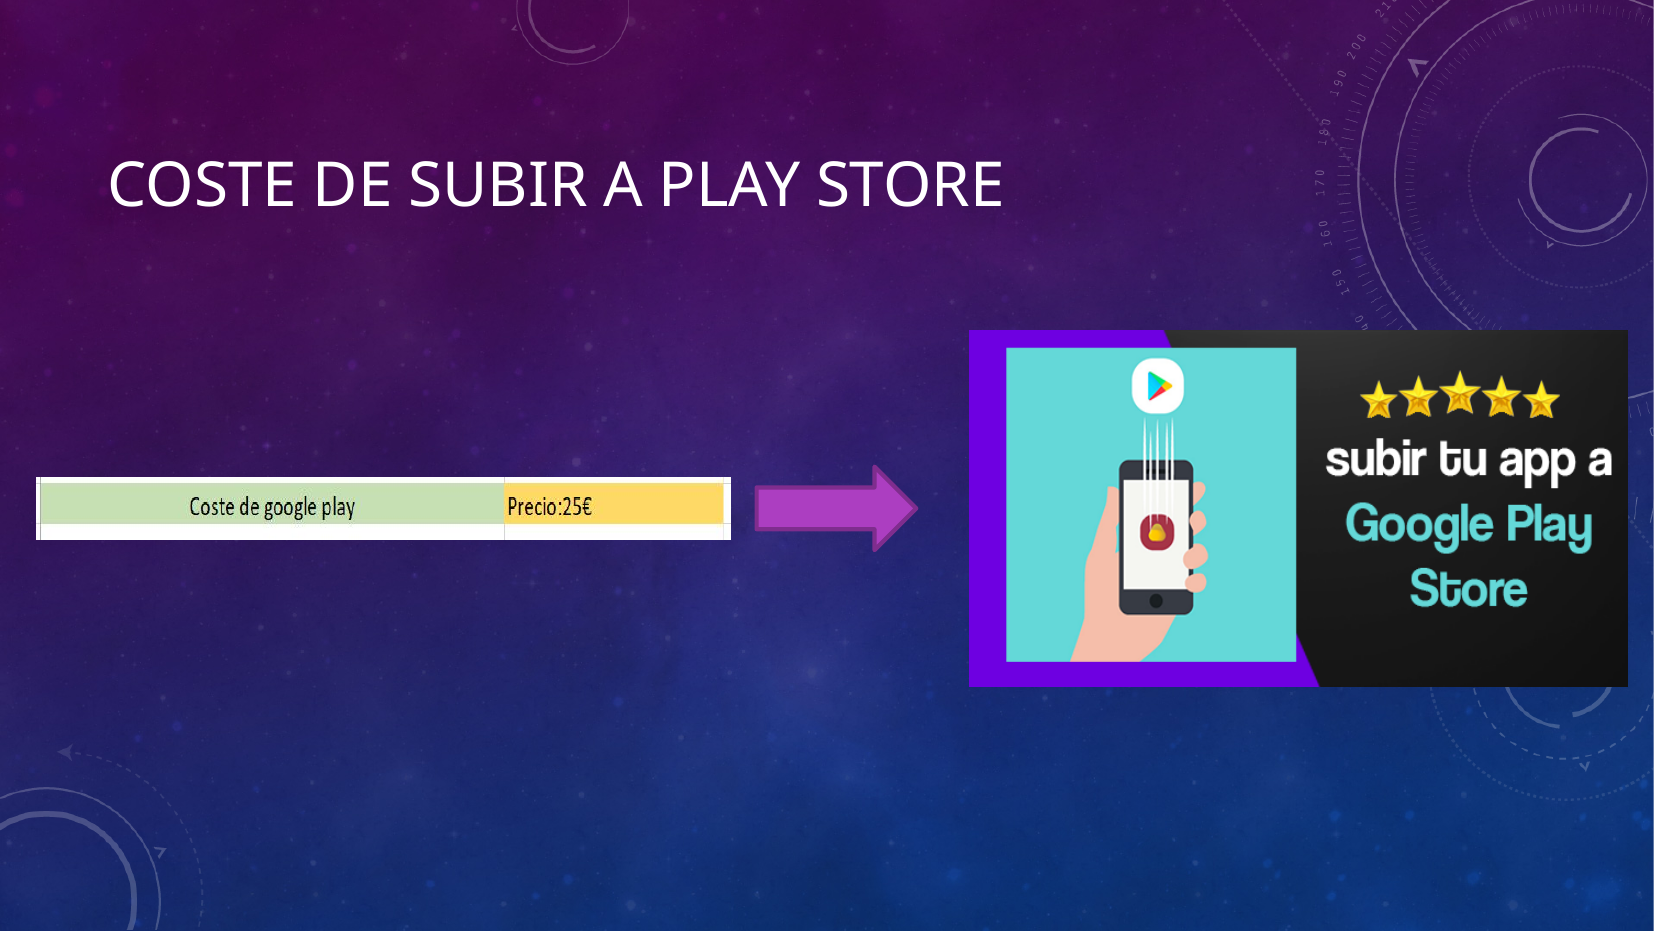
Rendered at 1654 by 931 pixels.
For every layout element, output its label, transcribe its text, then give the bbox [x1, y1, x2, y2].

text_box Coste de subir a play store [92, 82, 1467, 281]
text_box [754, 464, 919, 553]
picture [0, 0, 1654, 931]
